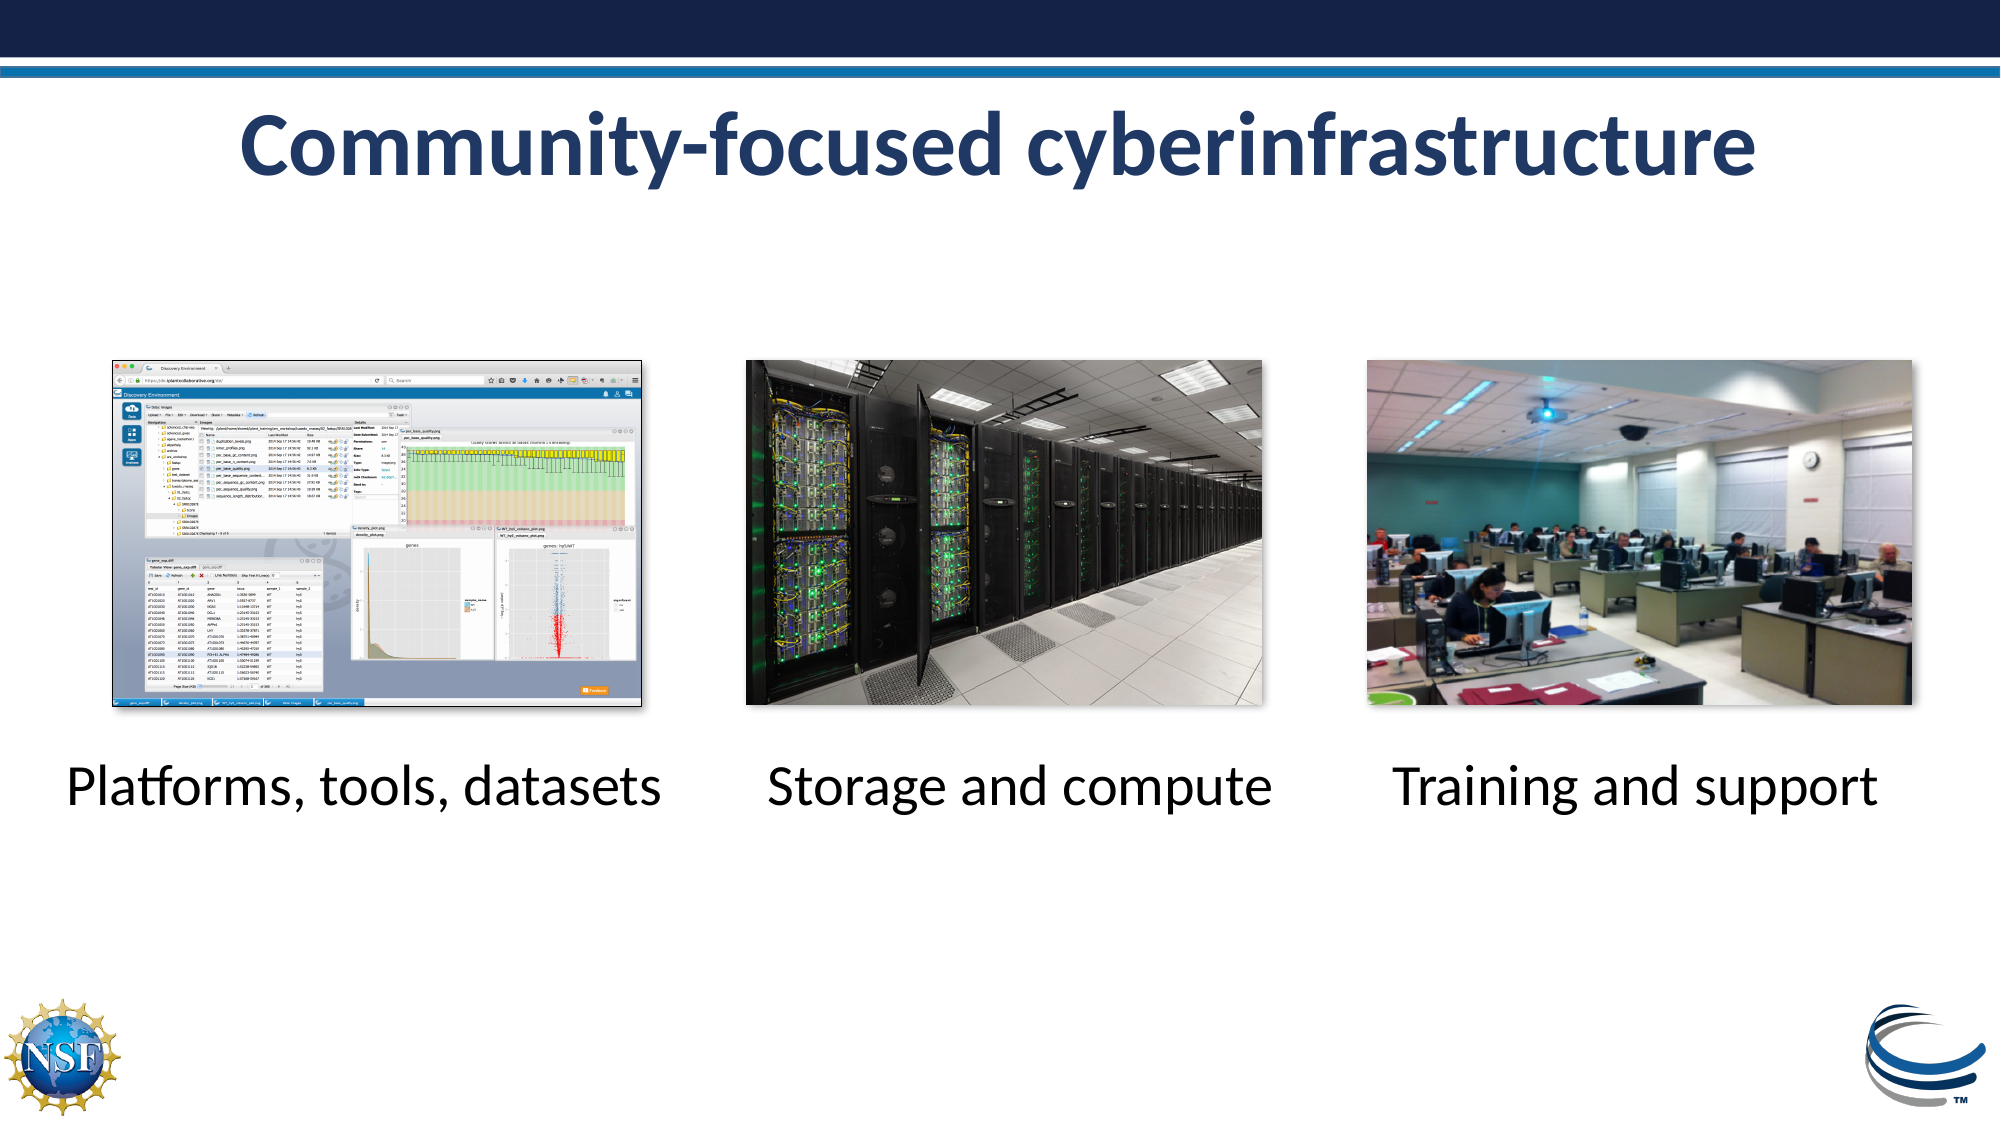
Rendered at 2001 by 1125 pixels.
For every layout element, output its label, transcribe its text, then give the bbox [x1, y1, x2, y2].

picture [1367, 360, 1912, 705]
picture [1838, 976, 2001, 1125]
text_box Platforms, tools, datasets Storage and compute Training and support [52, 739, 1978, 825]
picture [112, 360, 642, 707]
picture [2, 996, 122, 1117]
text_box Community-focused cyberinfrastructure [0, 87, 2000, 203]
picture [746, 360, 1262, 705]
